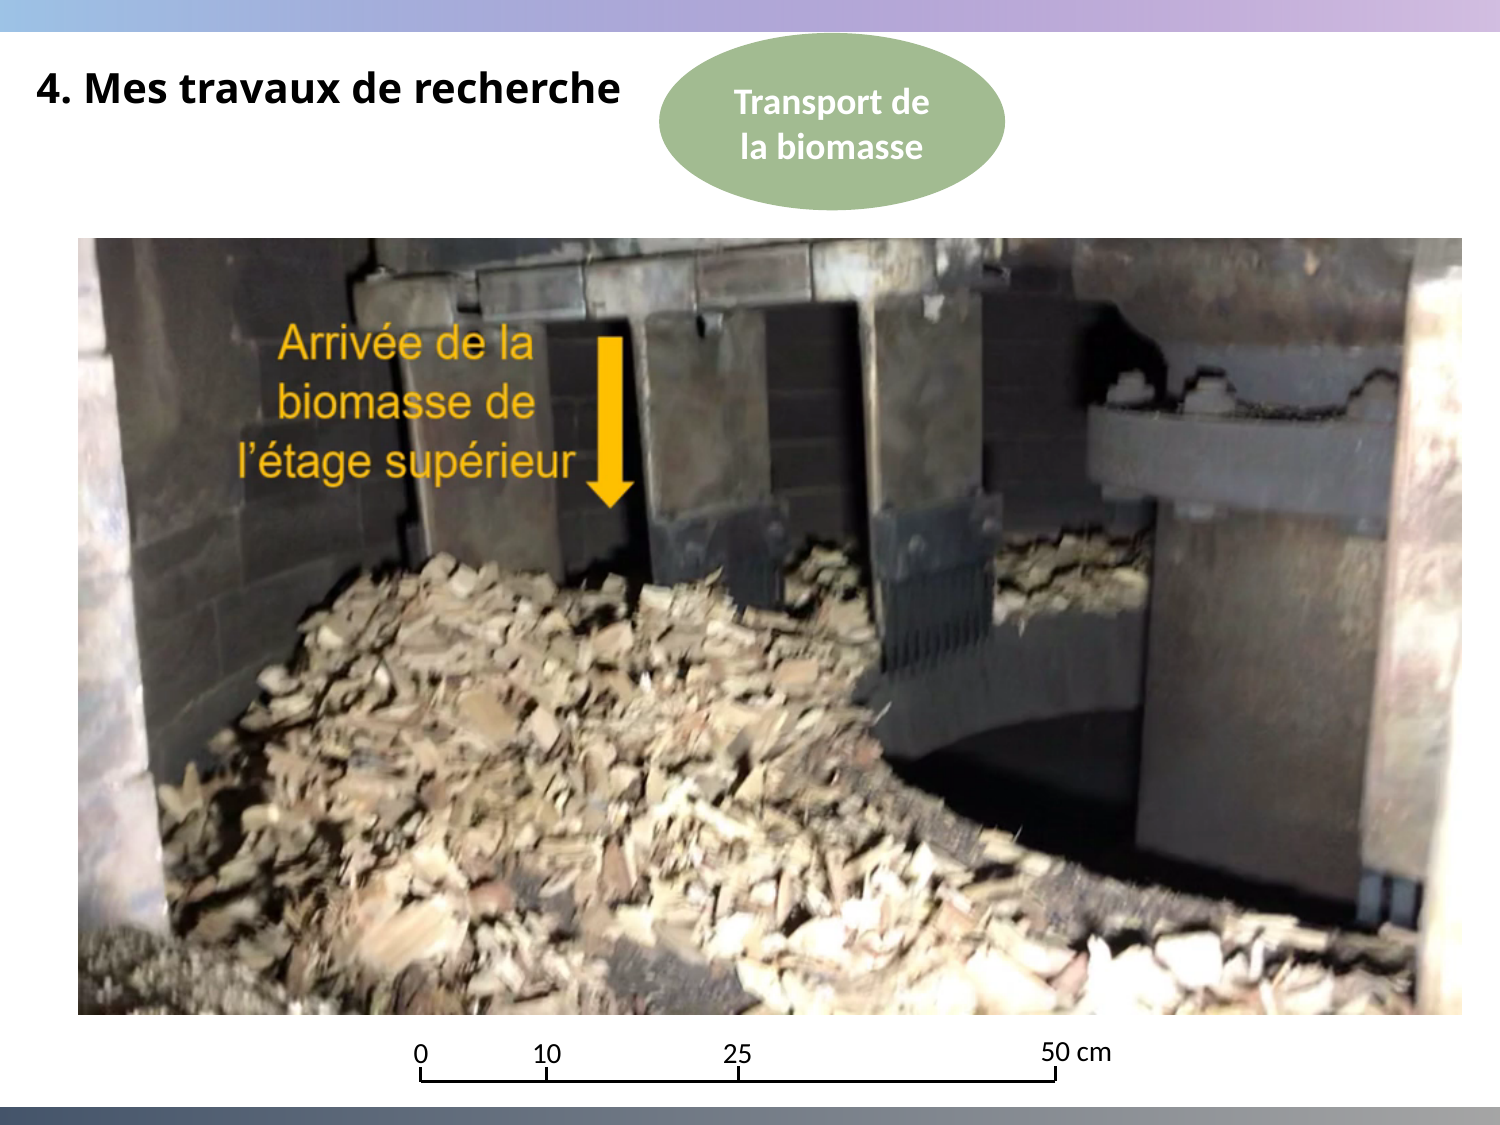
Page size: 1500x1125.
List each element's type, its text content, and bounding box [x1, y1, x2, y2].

text_box 4. Mes travaux de recherche [21, 4, 1369, 170]
text_box Transport de la biomasse [658, 31, 1007, 212]
text_box [0, 0, 1500, 33]
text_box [397, 1023, 1143, 1082]
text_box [78, 237, 1463, 1016]
